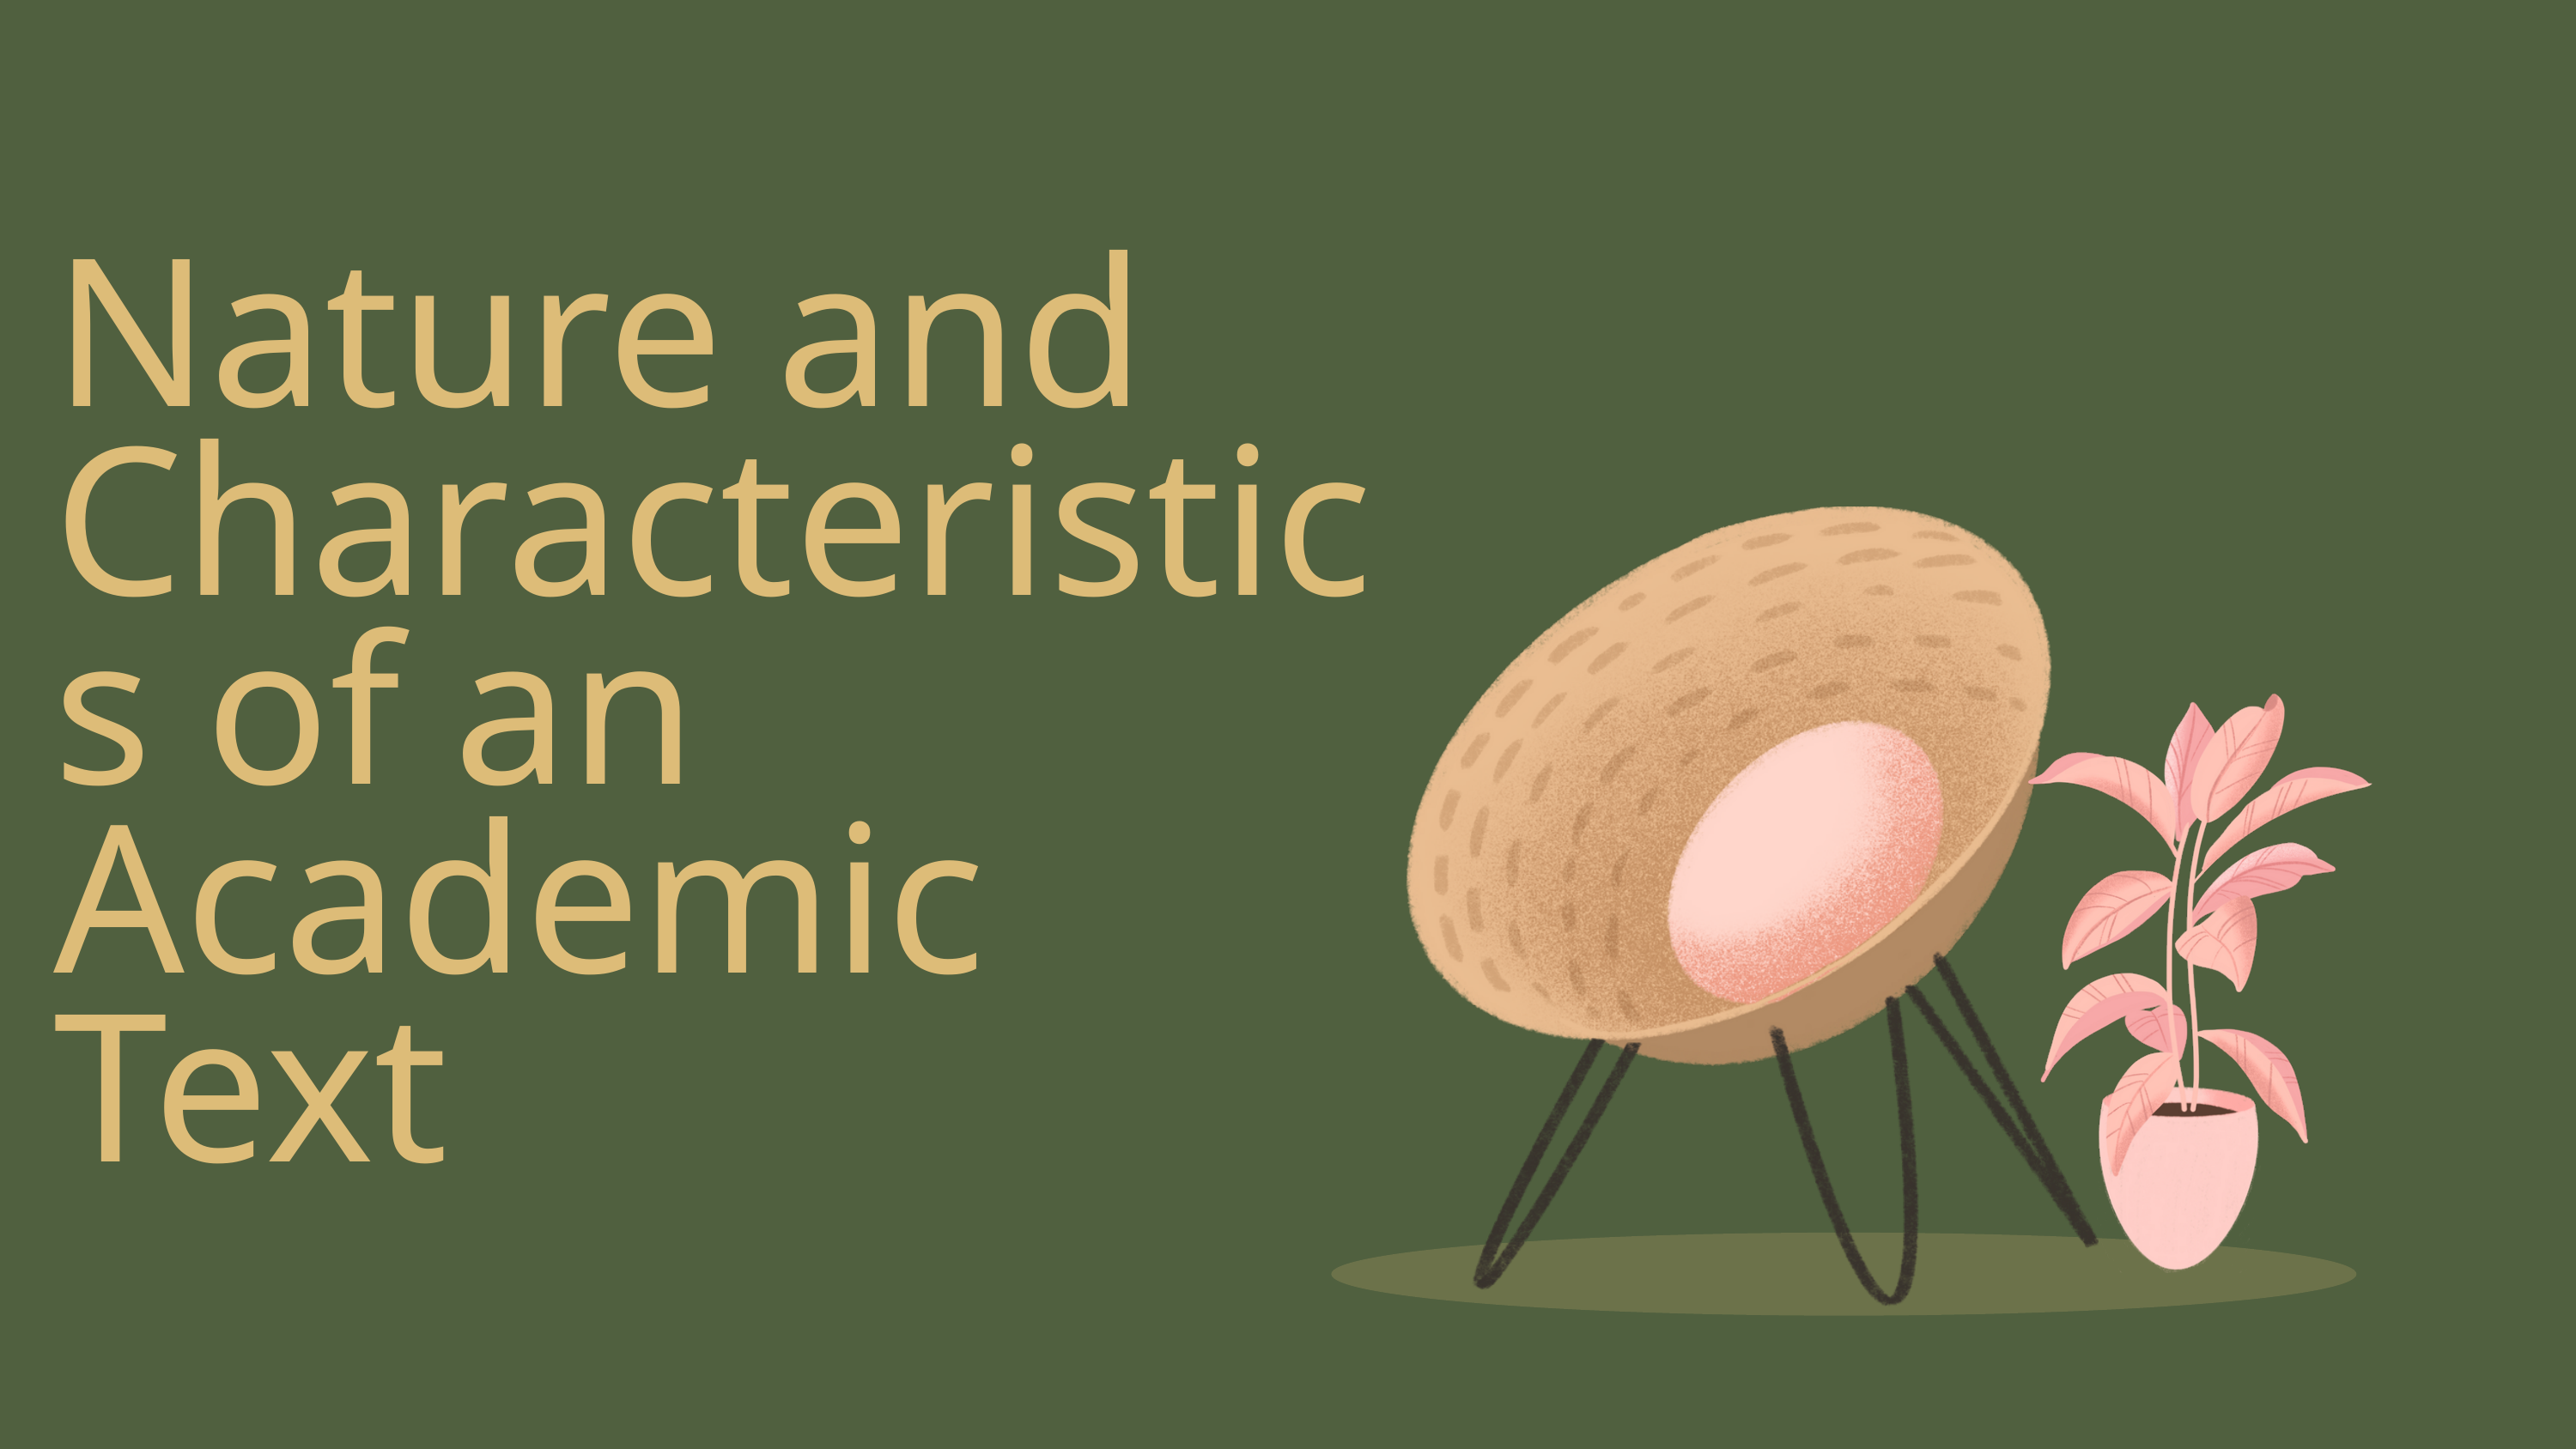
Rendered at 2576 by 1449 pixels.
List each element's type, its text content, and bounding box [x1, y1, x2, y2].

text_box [1328, 1232, 2360, 1316]
text_box Nature and Characteristics of an Academic Text [53, 258, 1380, 1203]
picture [1406, 506, 2372, 1307]
